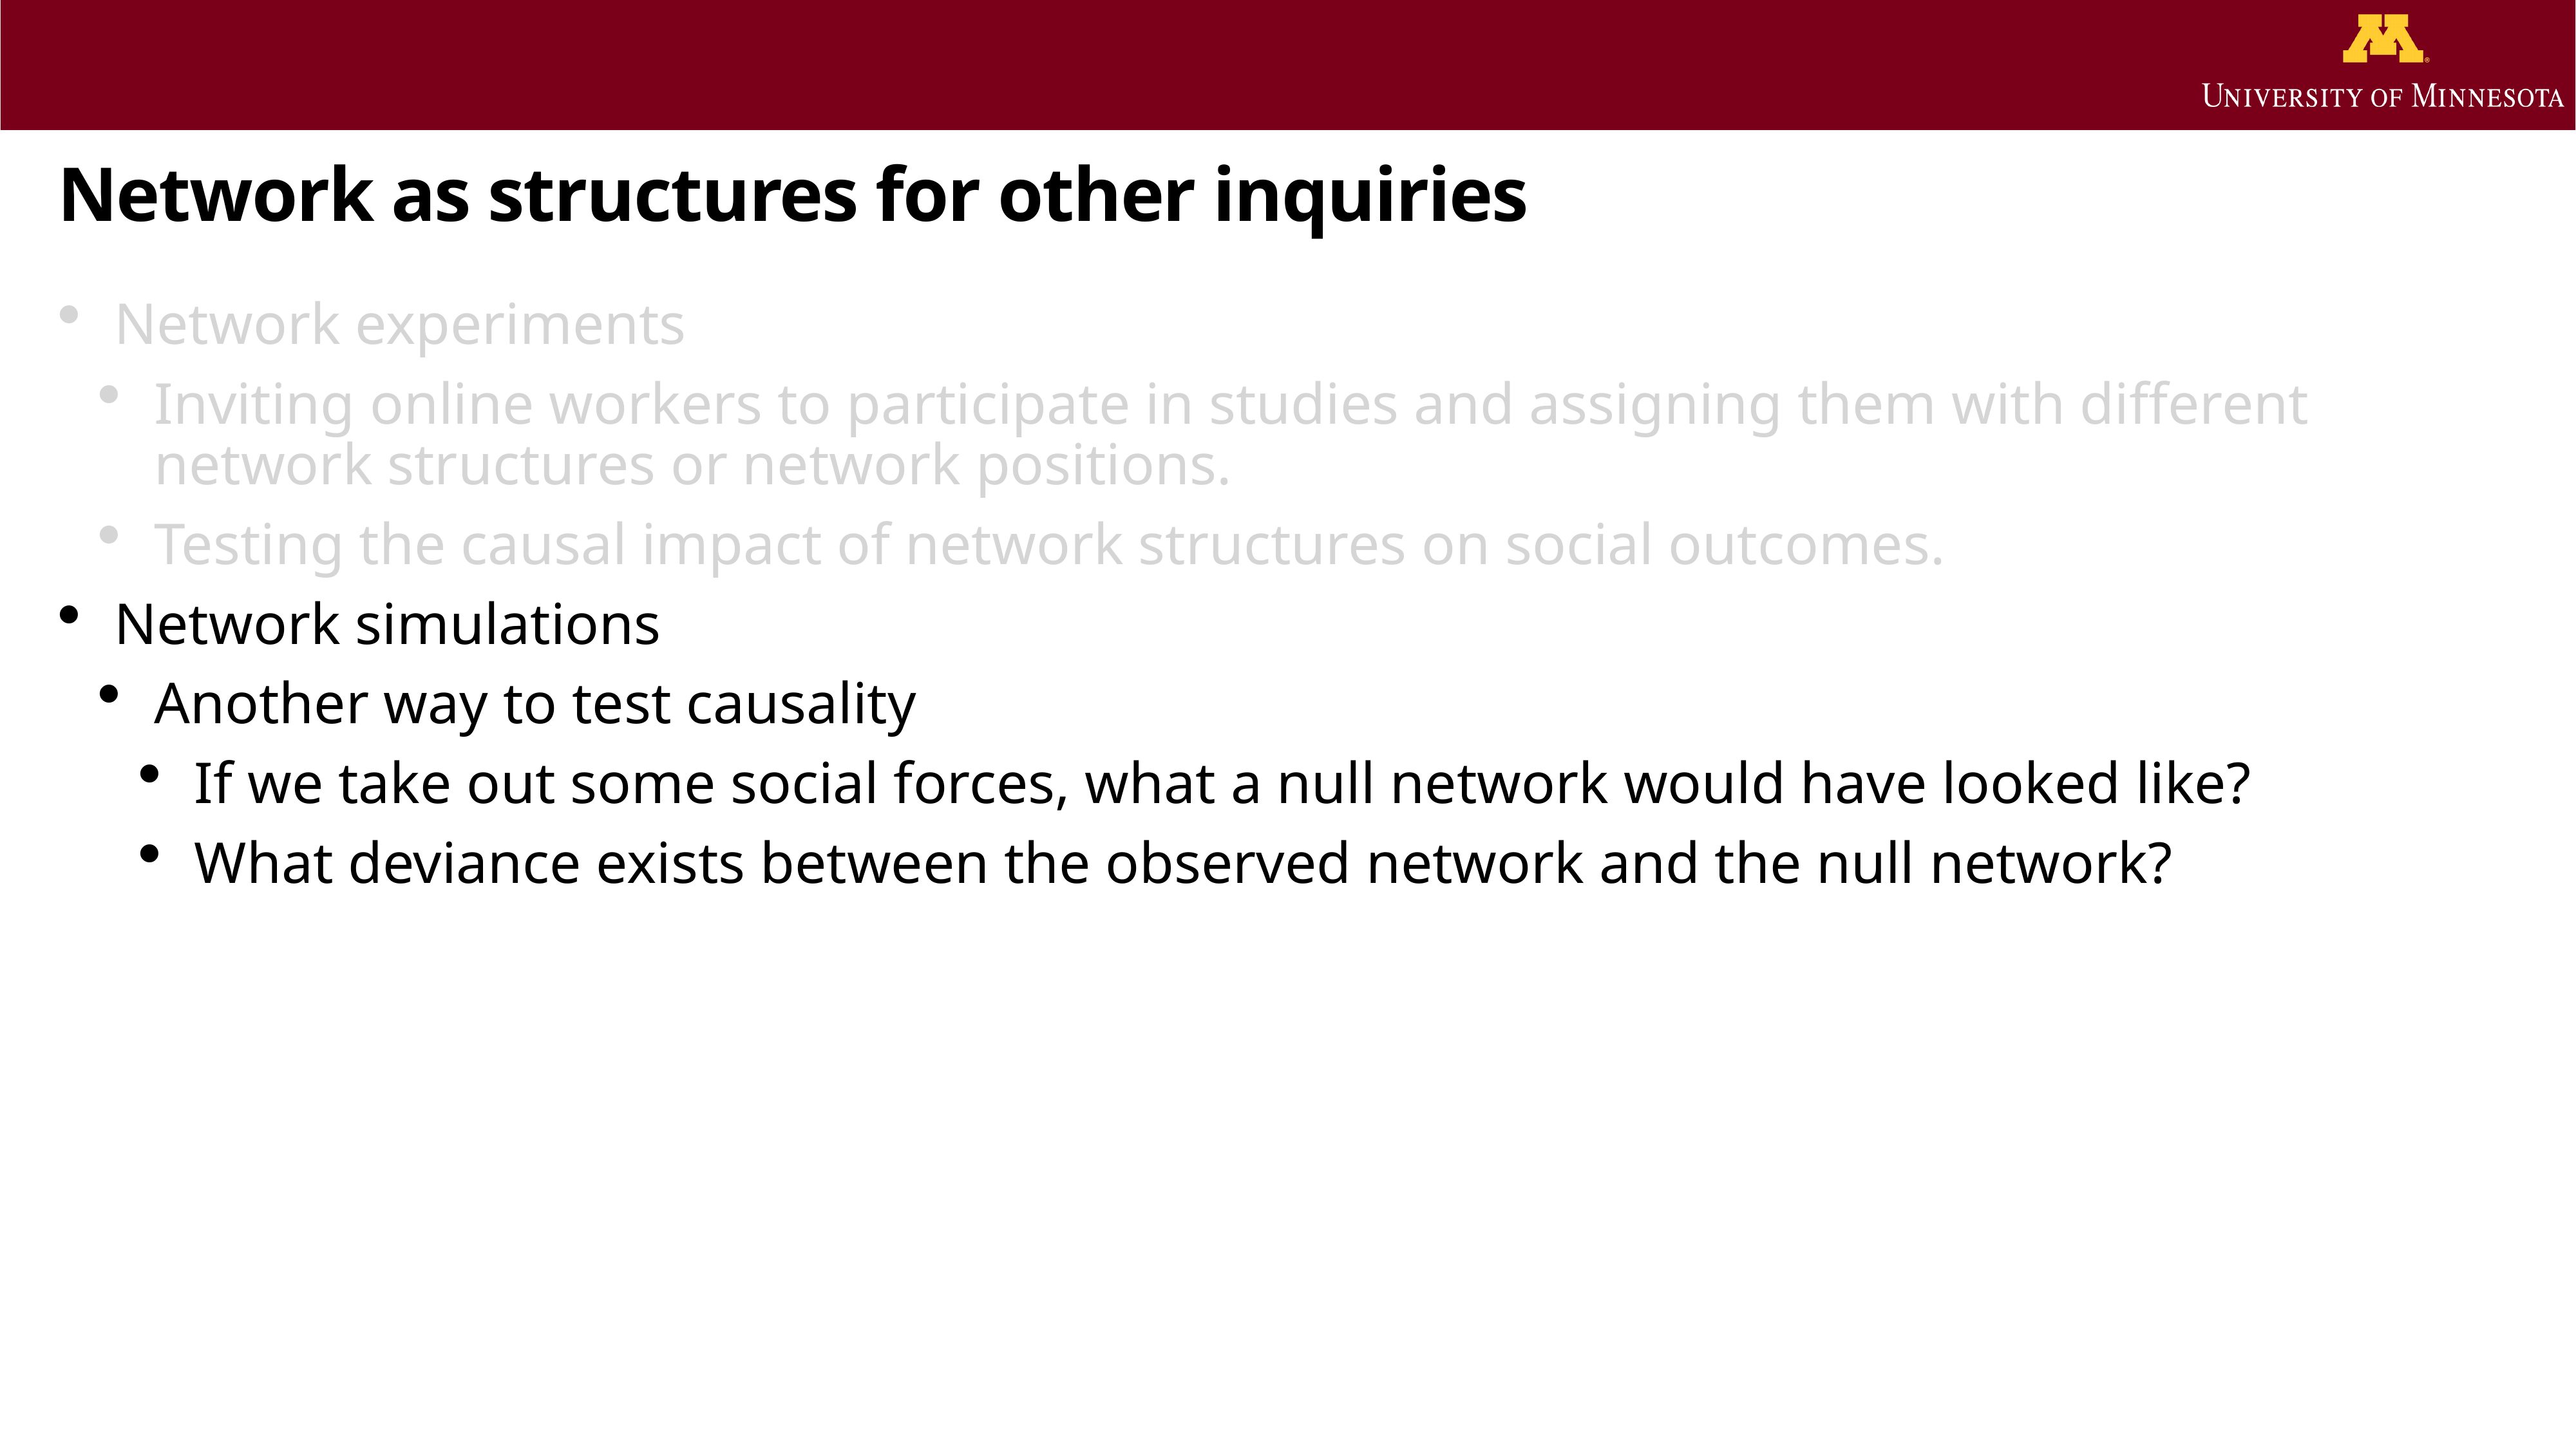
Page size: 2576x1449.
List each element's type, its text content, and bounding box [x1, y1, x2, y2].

list Network experiments Inviting online workers to participate in studies and assigning them with different network structures or network positions. Testing the causal impact of network structures on social outcomes. Network simulations Another way to test causality If we take out some social forces, what a null network would have looked like? What deviance exists between the observed network and the null network? [50, 287, 2526, 1383]
picture [2202, 14, 2564, 107]
title Network as structures for other inquiries [50, 156, 2526, 262]
